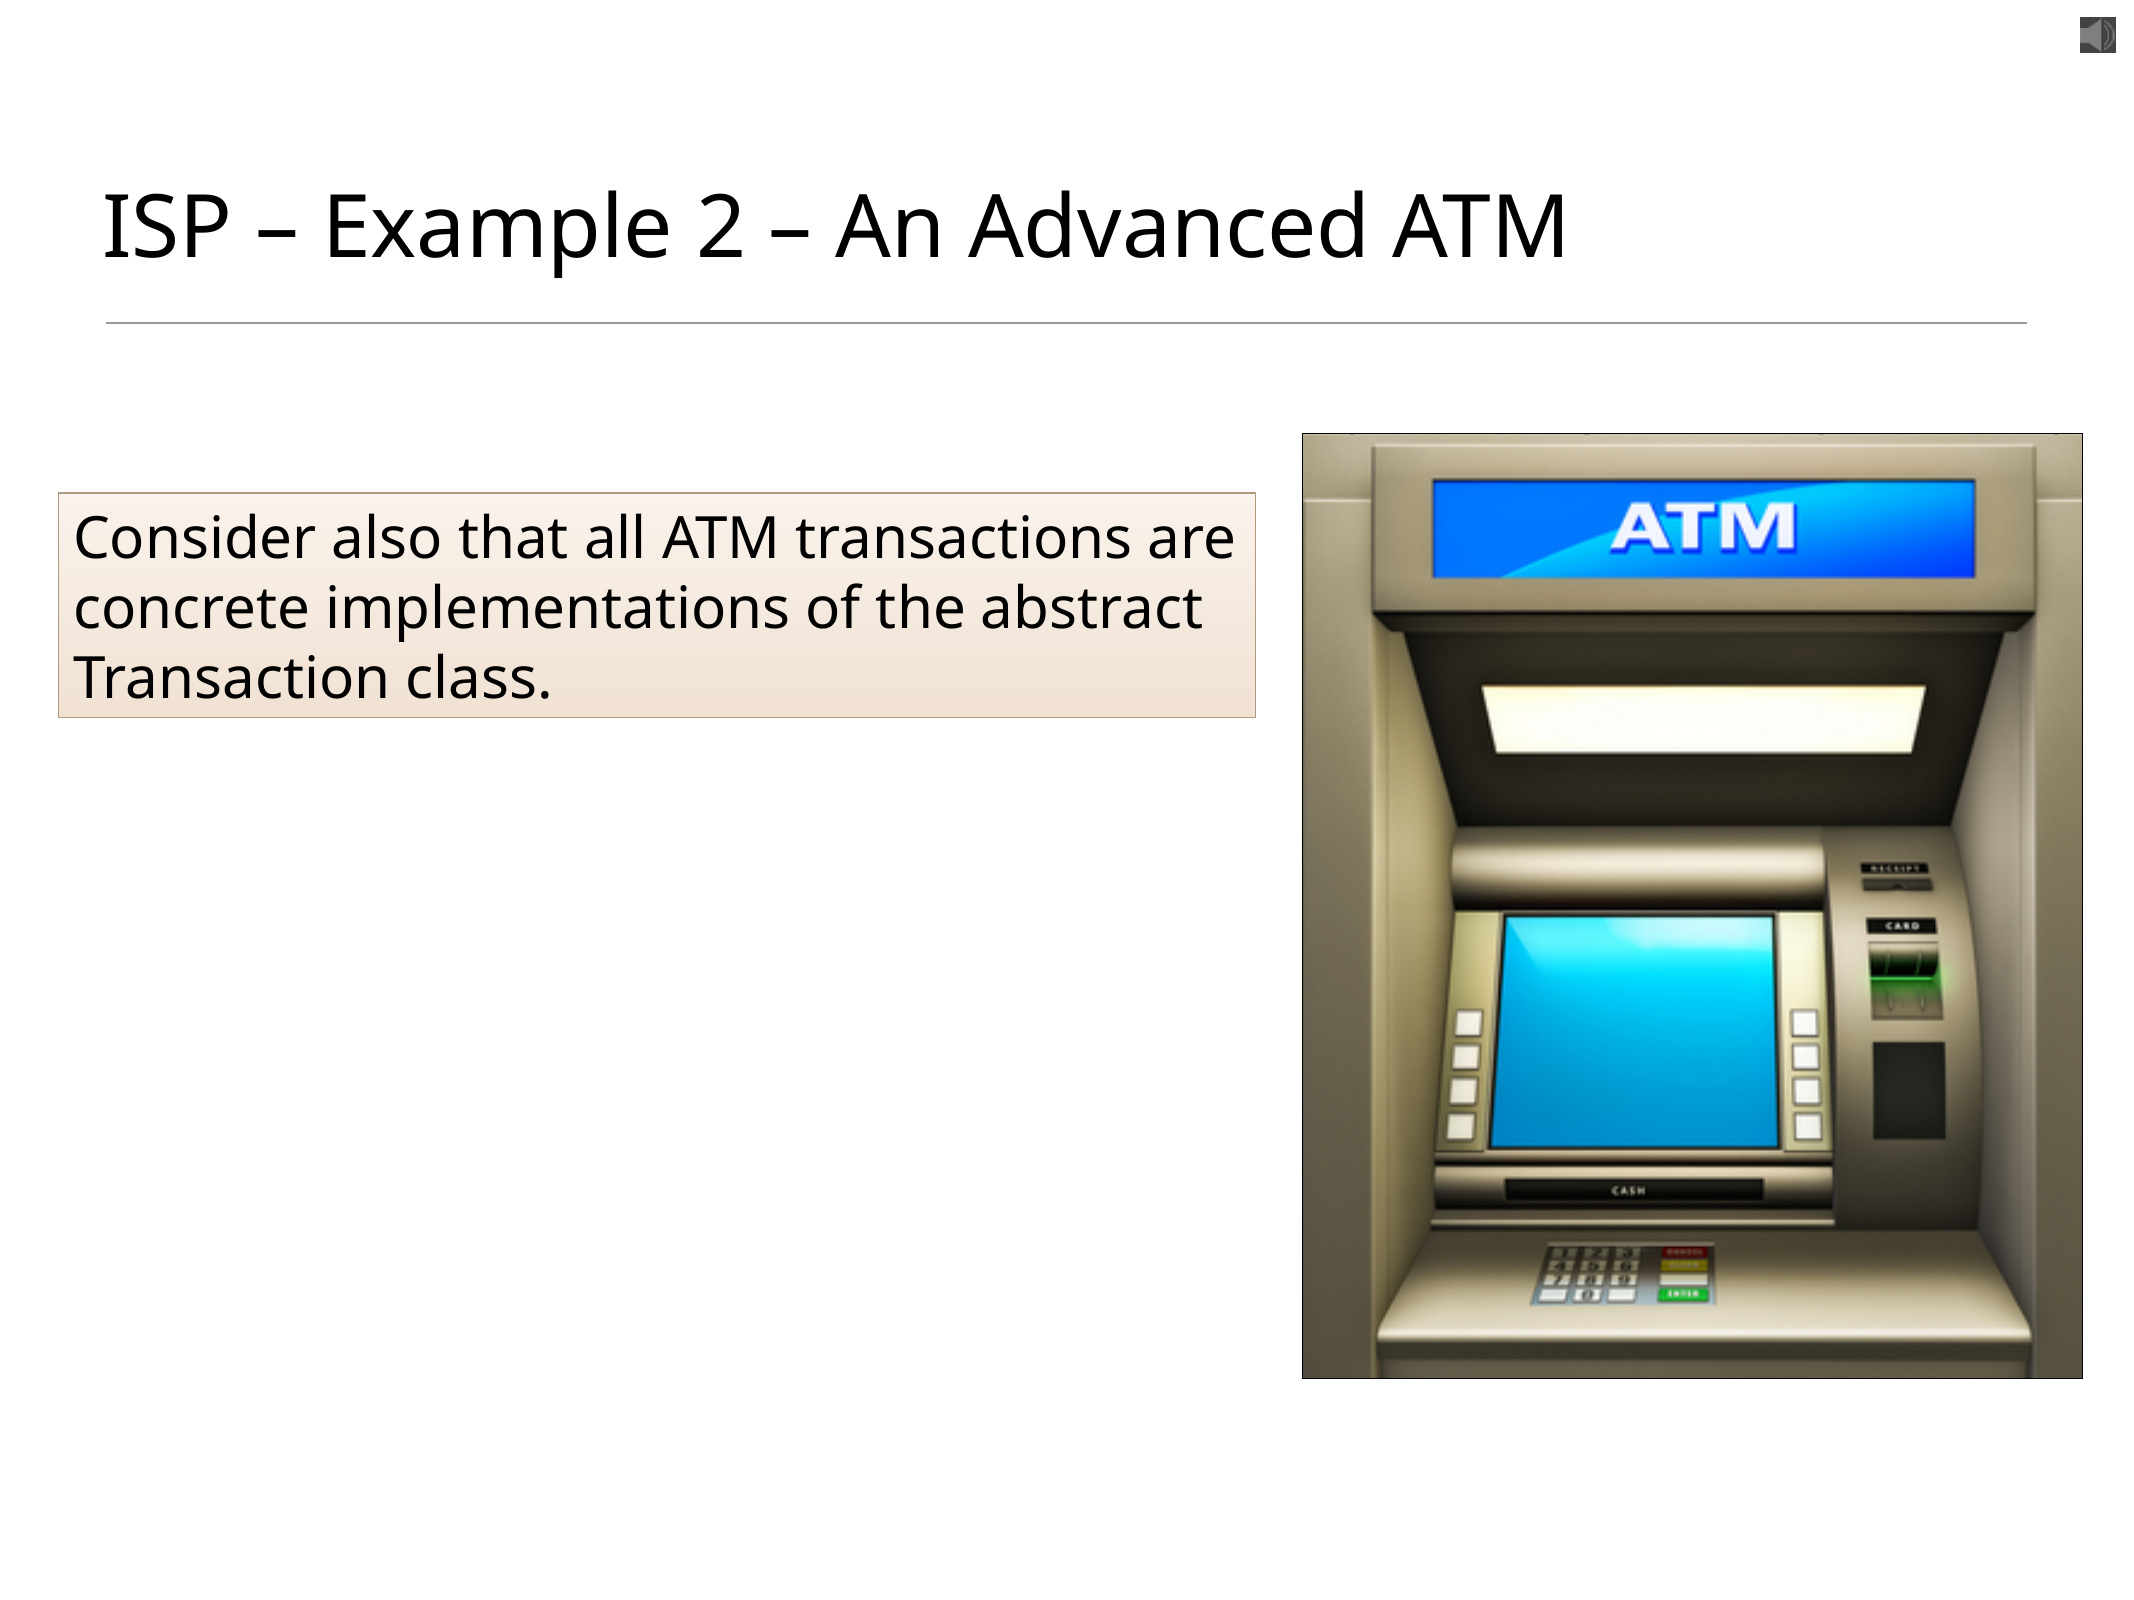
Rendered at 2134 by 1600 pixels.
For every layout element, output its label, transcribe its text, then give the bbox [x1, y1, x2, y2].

text_box Consider also that all ATM transactions are concrete implementations of the abstract Transaction class. [58, 492, 1256, 718]
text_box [2078, 16, 2117, 55]
title ISP – Example 2 – An Advanced ATM [93, 53, 2041, 284]
picture [1302, 433, 2083, 1379]
